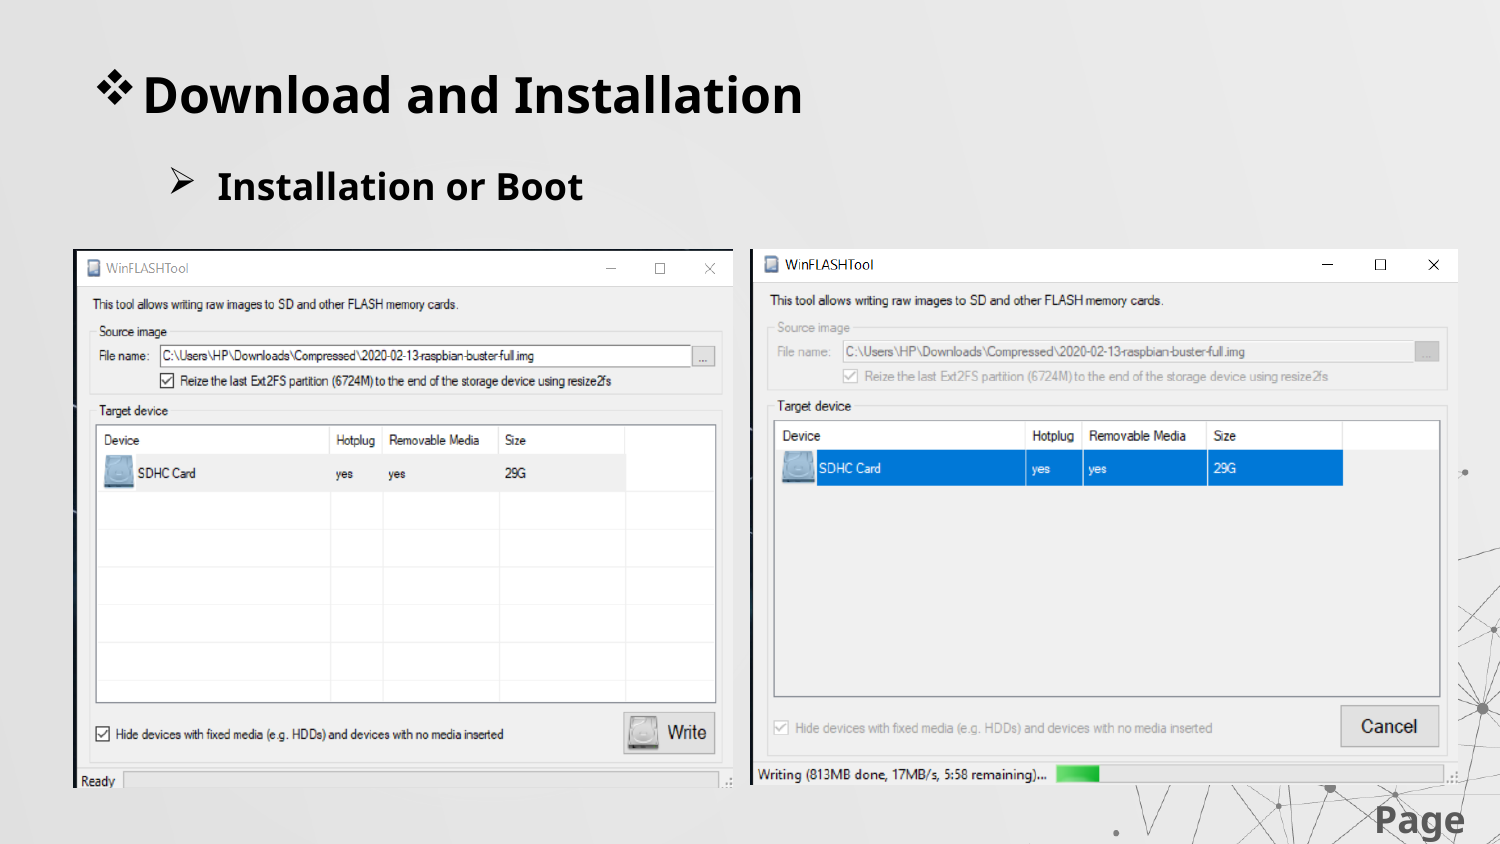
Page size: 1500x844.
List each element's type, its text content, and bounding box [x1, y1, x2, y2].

text_box Page 03 [1327, 766, 1500, 844]
list Download and Installation Installation or Boot [52, 39, 1326, 215]
picture [0, 0, 1500, 844]
